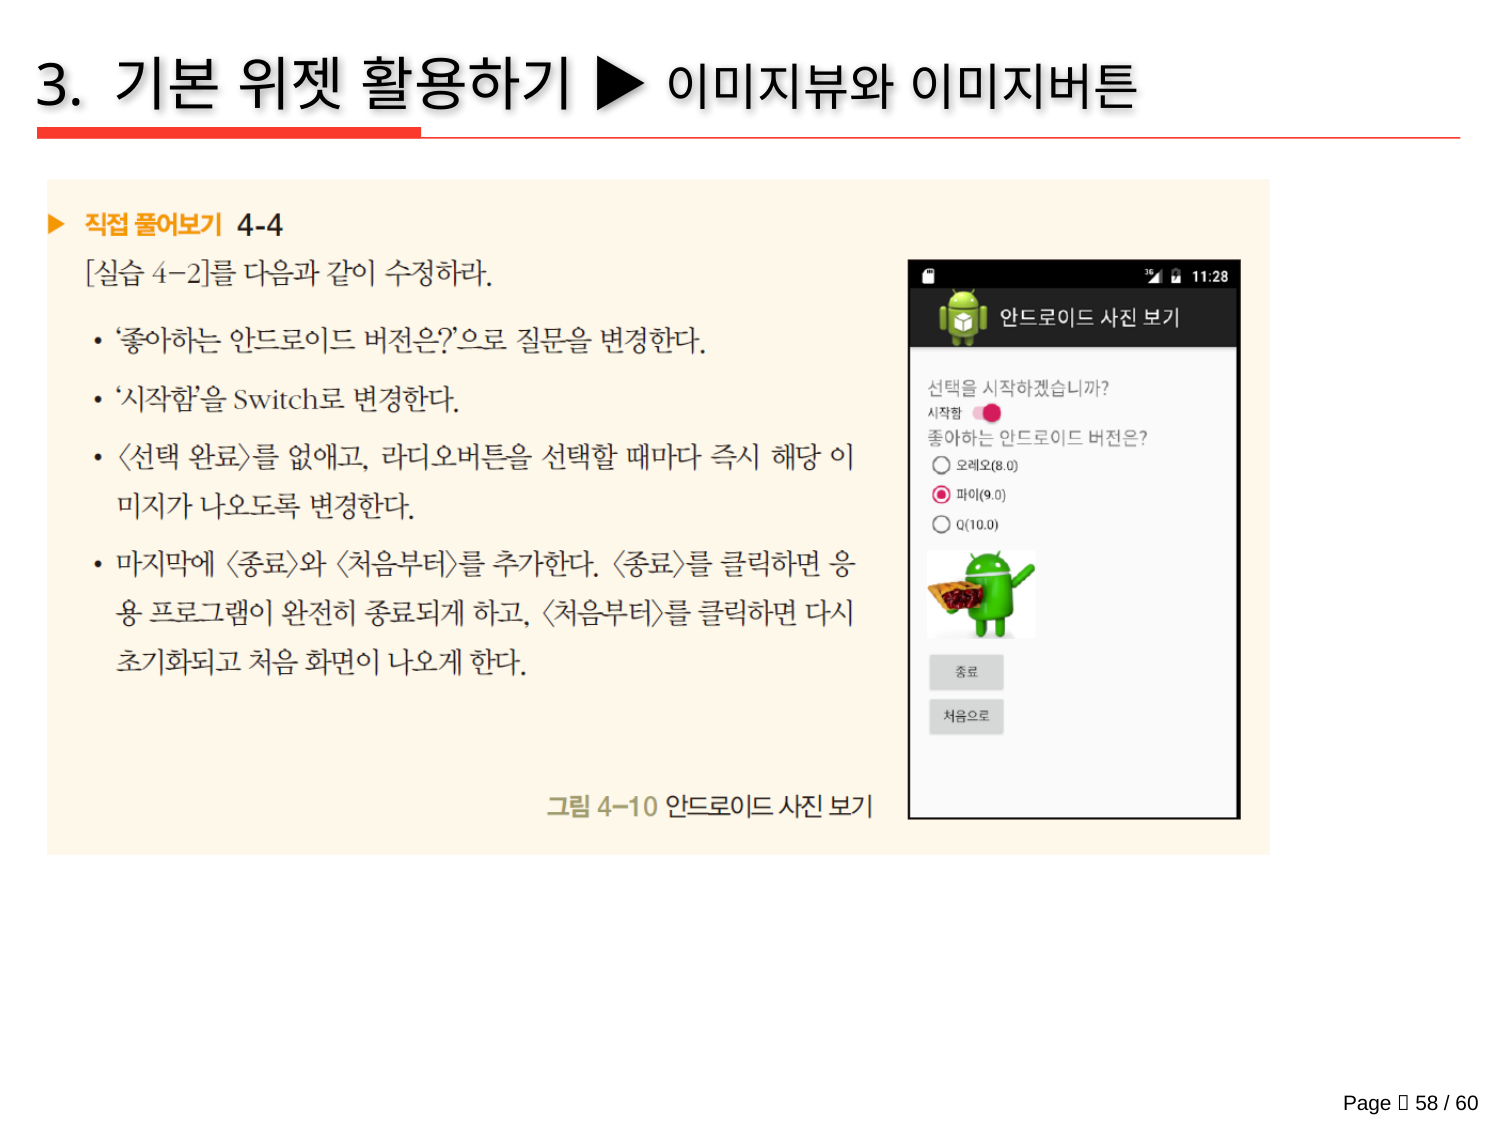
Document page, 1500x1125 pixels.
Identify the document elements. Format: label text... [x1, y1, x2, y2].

picture [42, 175, 1275, 857]
title 3. 기본 위젯 활용하기 ▶ 이미지뷰와 이미지버튼 [35, 47, 1434, 142]
